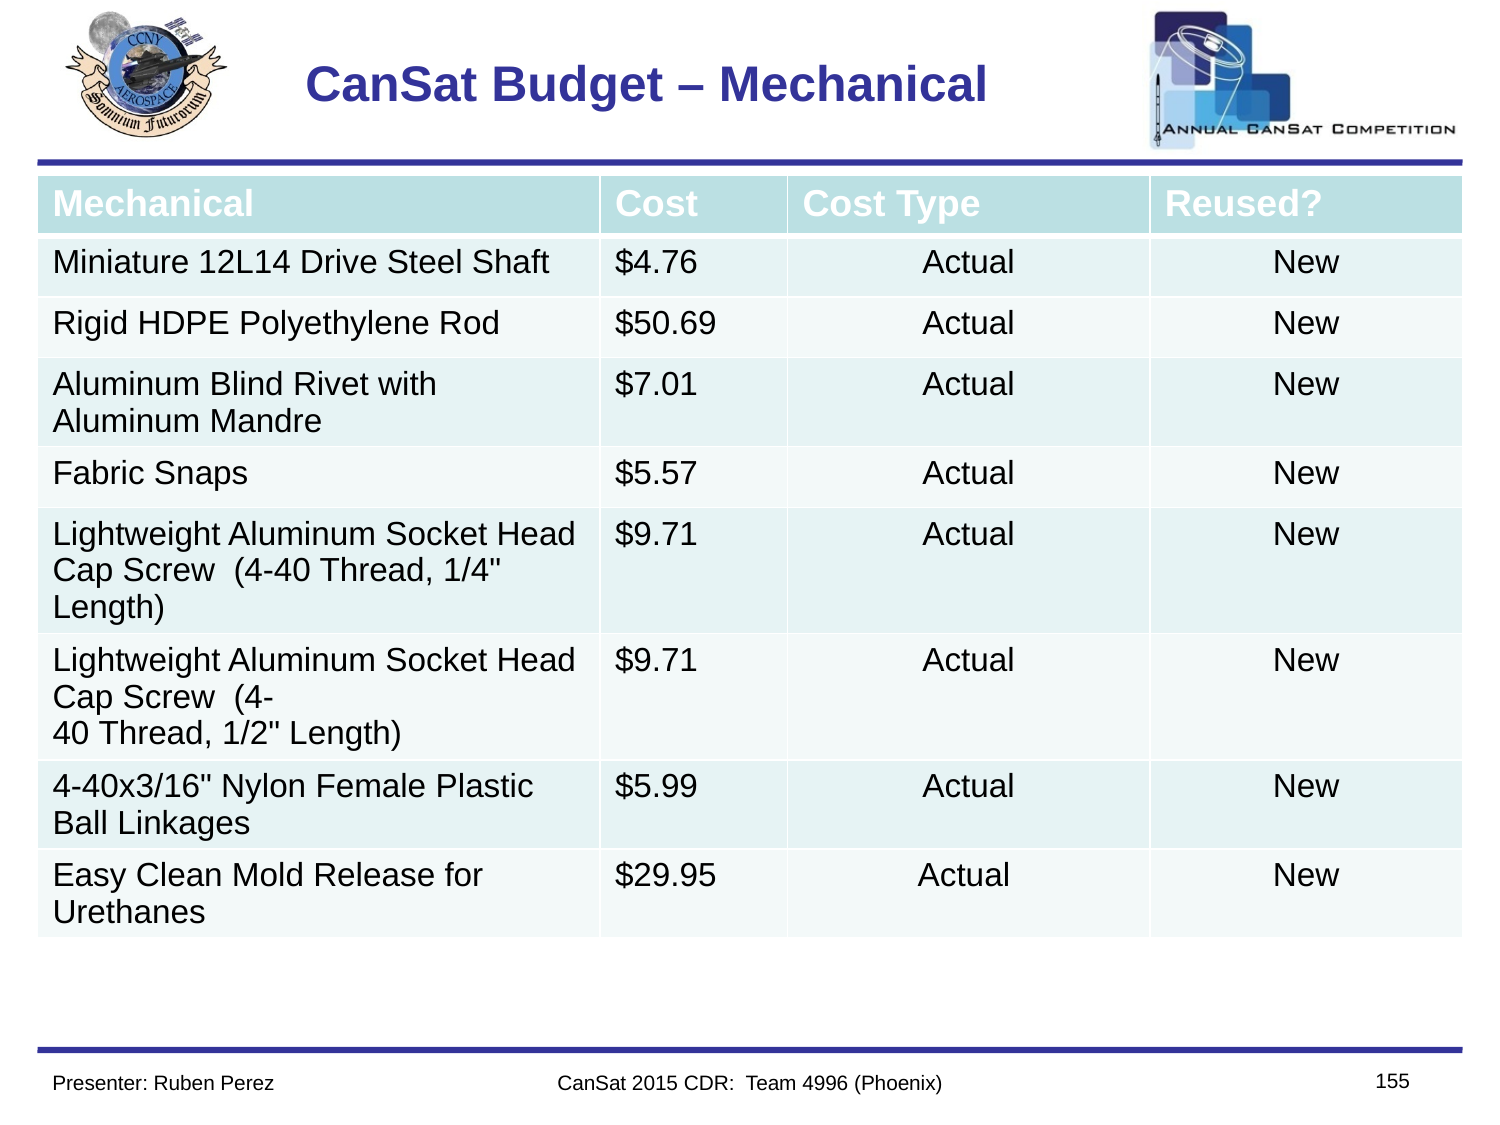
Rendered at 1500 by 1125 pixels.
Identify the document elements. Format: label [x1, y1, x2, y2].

table_cell [38, 761, 599, 848]
table_cell [38, 508, 599, 633]
table_cell [788, 634, 1149, 759]
table_cell [38, 298, 599, 357]
table_cell [38, 634, 599, 759]
table_cell [601, 239, 787, 296]
table_cell [788, 761, 1149, 848]
table_cell [788, 508, 1149, 633]
table_cell [1151, 634, 1462, 759]
table_header [1151, 176, 1462, 233]
title [301, 12, 1238, 150]
table_cell [601, 358, 787, 446]
table_header [38, 176, 599, 233]
table_header [788, 176, 1149, 233]
table_cell [788, 298, 1149, 357]
table_cell [1151, 358, 1462, 446]
table_cell [788, 358, 1149, 446]
table_cell [788, 447, 1149, 507]
table_cell [788, 239, 1149, 296]
table_cell [1151, 239, 1462, 296]
table_cell [38, 239, 599, 296]
text_box [37, 1062, 413, 1103]
table_cell [601, 761, 787, 848]
table_cell [38, 447, 599, 507]
table_cell [1151, 298, 1462, 357]
table_cell [788, 850, 1149, 937]
slide_number [1312, 1059, 1425, 1100]
picture [0, 0, 301, 151]
table_cell [601, 447, 787, 507]
picture [1142, 1, 1463, 157]
table_cell [601, 298, 787, 357]
table_cell [1151, 447, 1462, 507]
table_cell [38, 358, 599, 446]
footer [450, 1062, 1050, 1103]
table_cell [1151, 508, 1462, 633]
table_cell [1151, 761, 1462, 848]
table_header [601, 176, 787, 233]
table_cell [1151, 850, 1462, 937]
table_cell [38, 850, 599, 937]
table_cell [601, 850, 787, 937]
table_cell [601, 508, 787, 633]
table_cell [601, 634, 787, 759]
